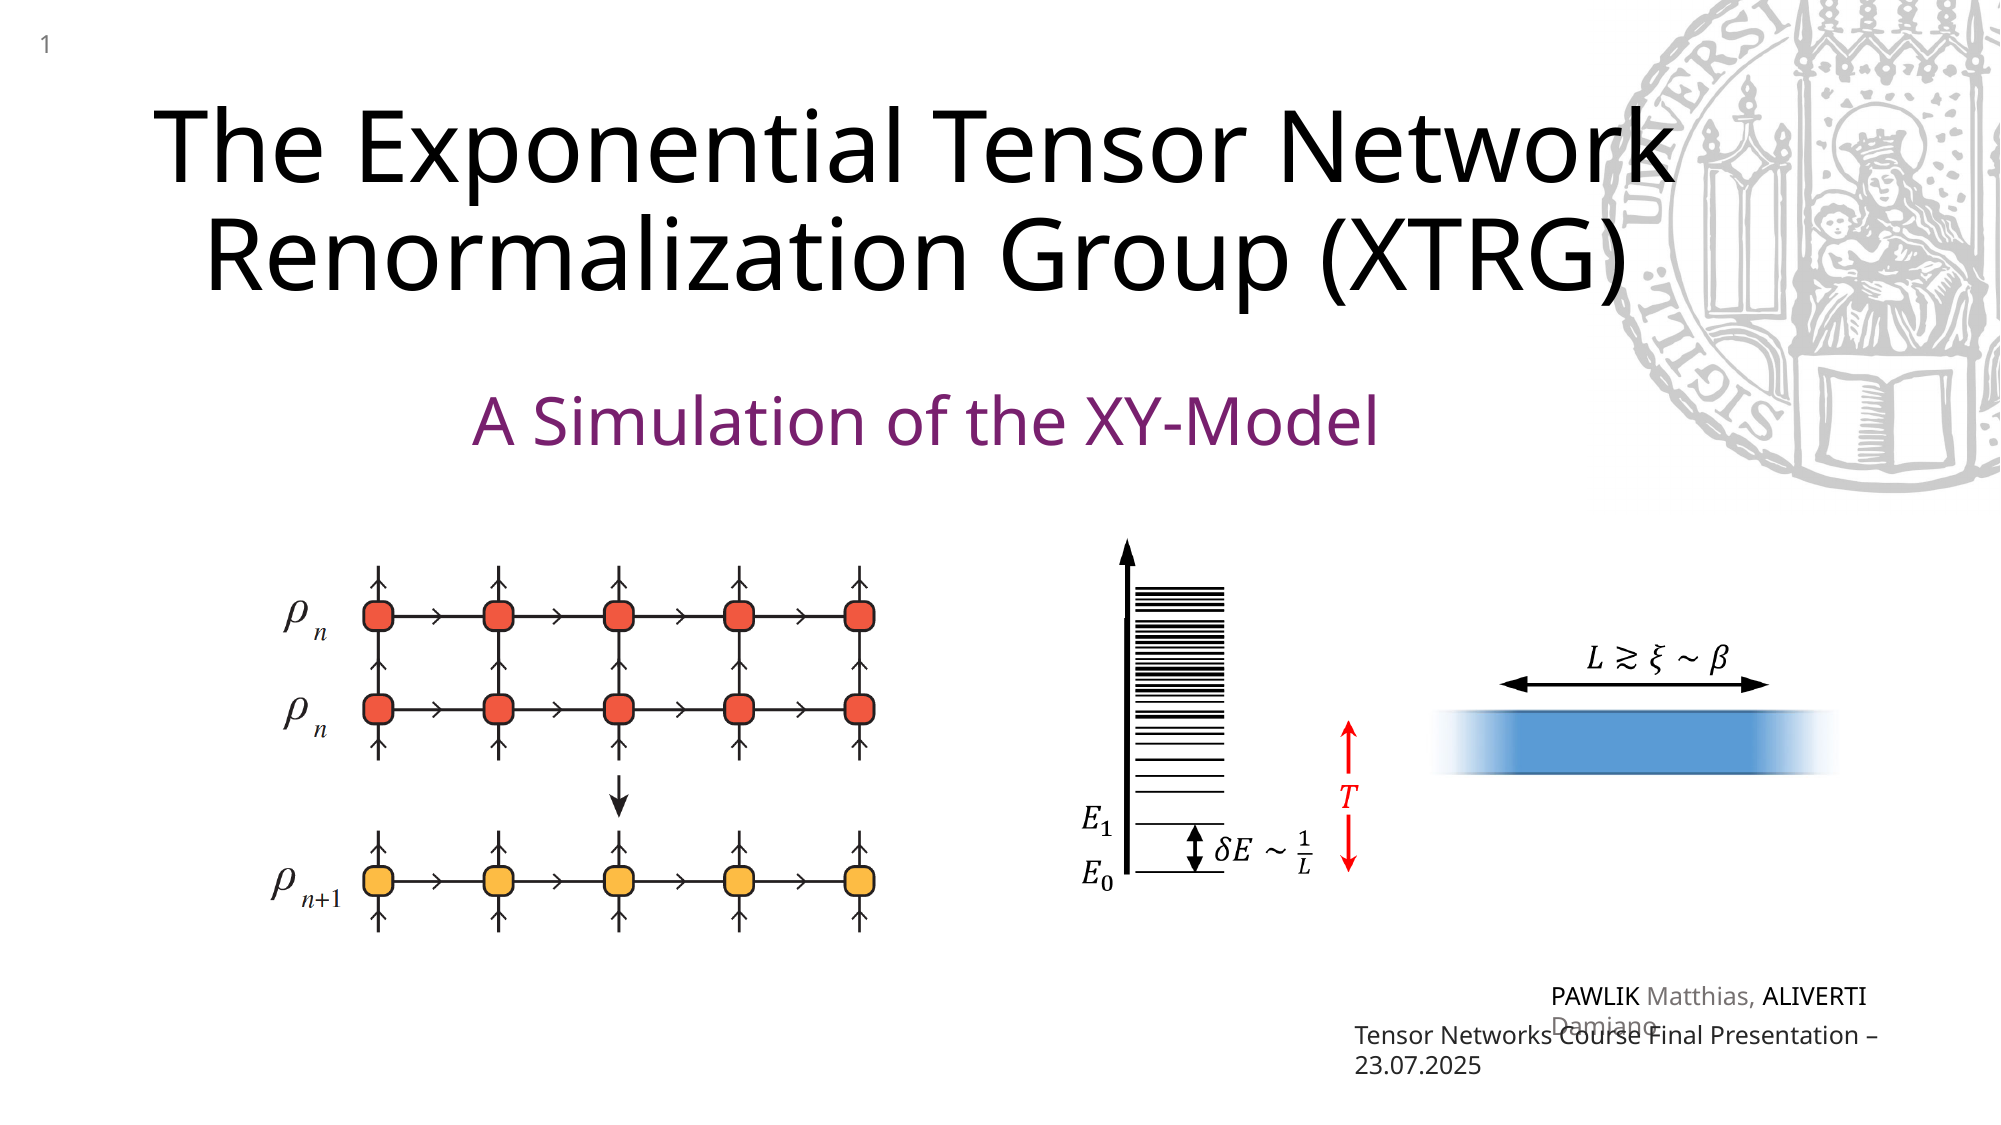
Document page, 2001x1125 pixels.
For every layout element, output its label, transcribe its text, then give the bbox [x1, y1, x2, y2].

text_box PAWLIK Matthias, ALIVERTI Damiano [1536, 972, 1919, 1012]
subtitle A Simulation of the XY-Model [412, 380, 1443, 544]
picture [1054, 534, 1845, 900]
picture [1586, 0, 2000, 515]
title The Exponential Tensor Network Renormalization Group (XTRG) [89, 33, 1586, 321]
text_box Tensor Networks Course Final Presentation – 23.07.2025 [1339, 1012, 2000, 1125]
picture [259, 558, 903, 949]
slide_number 1 [23, 15, 66, 76]
